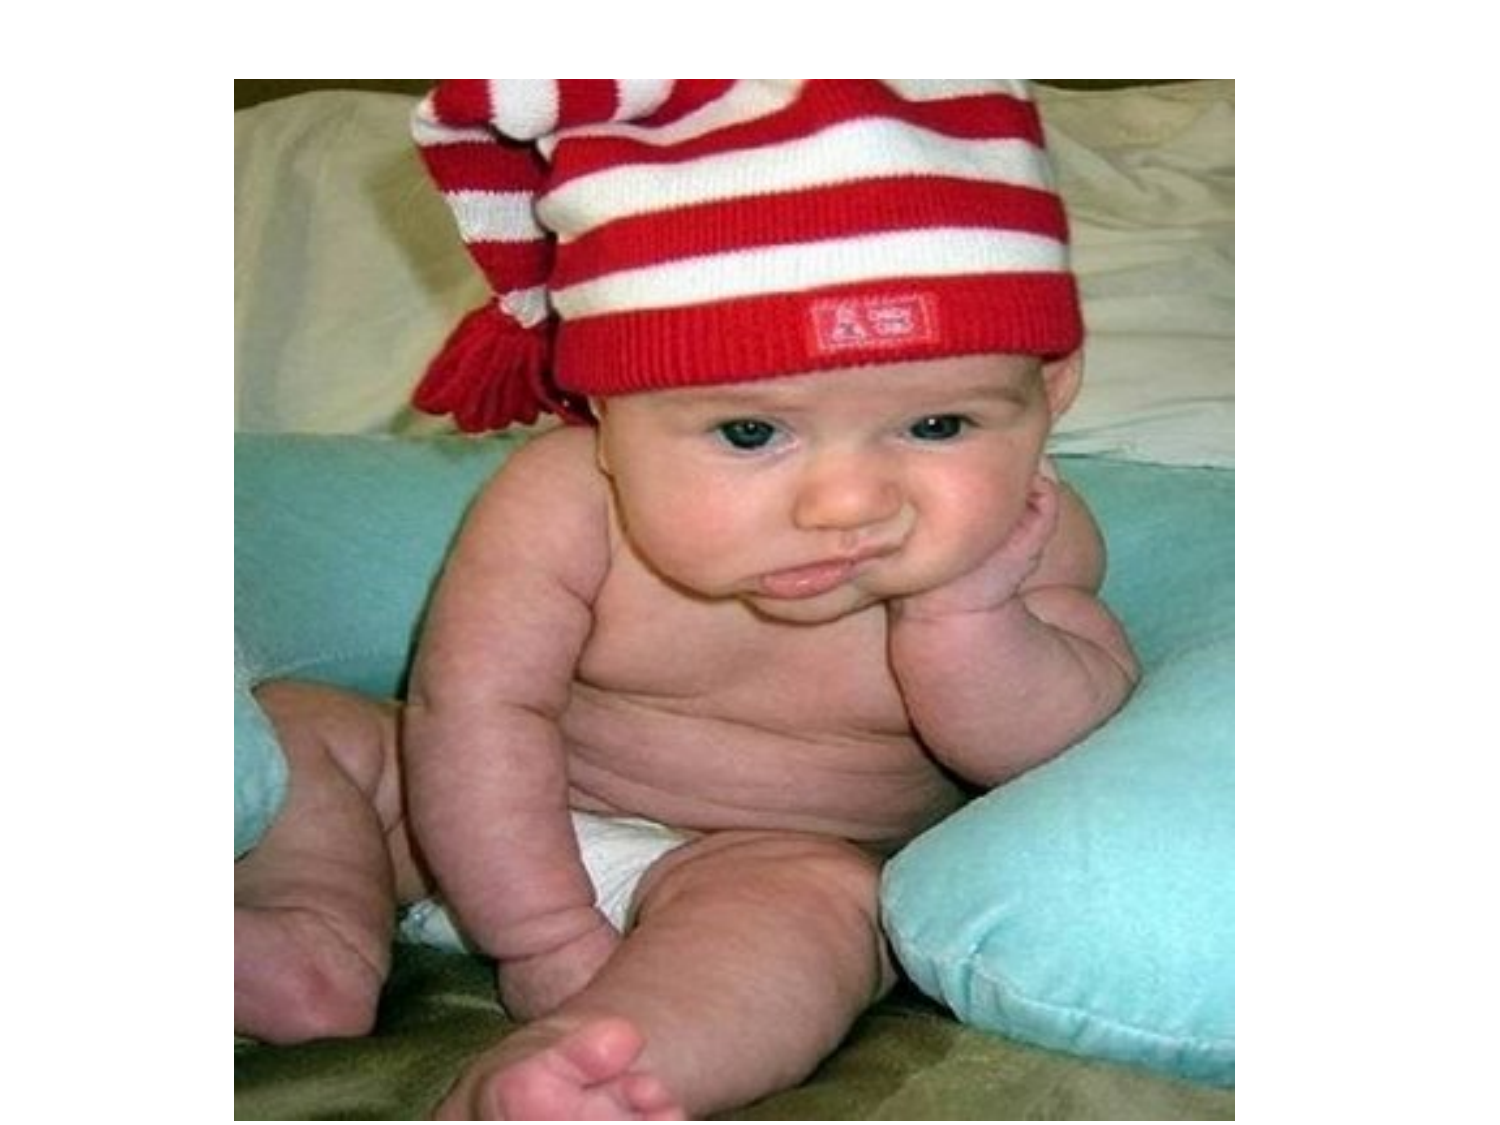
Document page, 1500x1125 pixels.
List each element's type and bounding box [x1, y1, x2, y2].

picture [234, 79, 1235, 1122]
